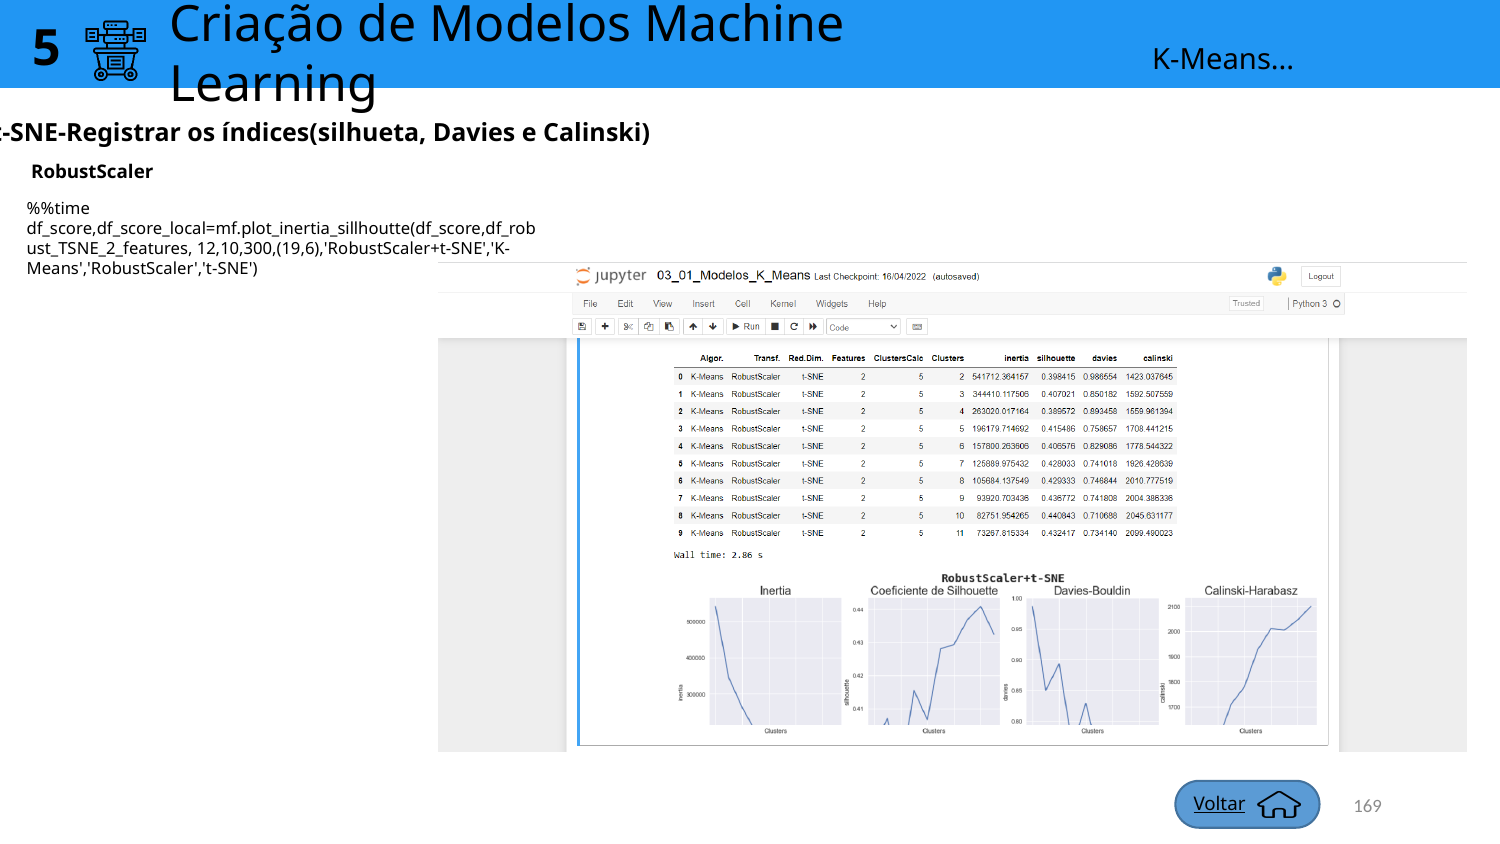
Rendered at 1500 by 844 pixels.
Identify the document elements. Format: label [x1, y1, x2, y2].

picture [438, 262, 1467, 752]
picture [84, 19, 147, 82]
slide_number [1331, 782, 1397, 827]
text_box [1174, 779, 1321, 829]
text_box [0, 0, 1500, 286]
picture [1257, 791, 1301, 818]
